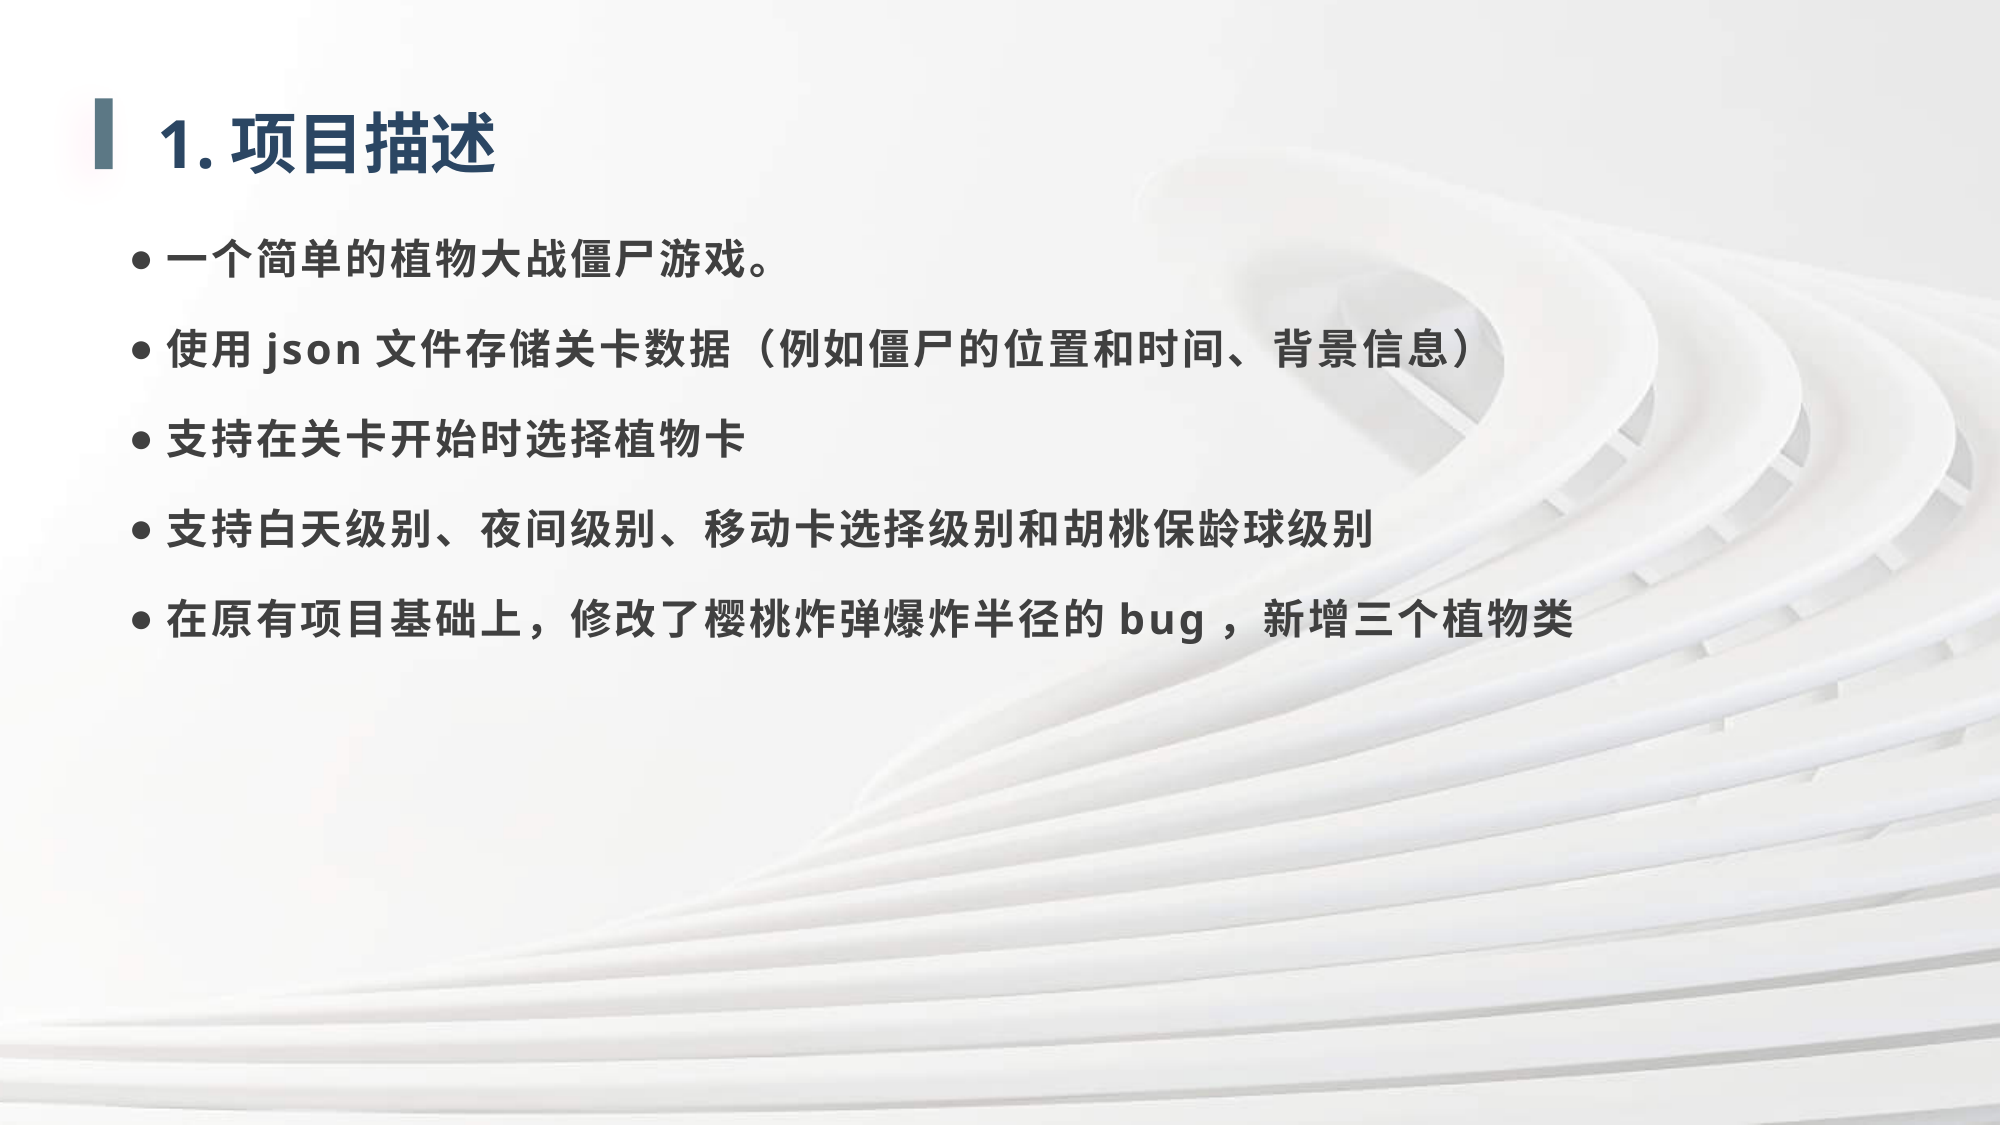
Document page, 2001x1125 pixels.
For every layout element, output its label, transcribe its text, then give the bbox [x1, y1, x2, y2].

list 一个简单的植物大战僵尸游戏。 使用json文件存储关卡数据（例如僵尸的位置和时间、背景信息） 支持在关卡开始时选择植物卡 支持白天级别、夜间级别、移动卡选择级别和胡桃保龄球级别 在原有项目基础上，修改了樱桃炸弹爆炸半径的bug，新增三个植物类 [113, 126, 1886, 936]
picture [0, 0, 2000, 1125]
title 1.项目描述 [142, 85, 1886, 182]
